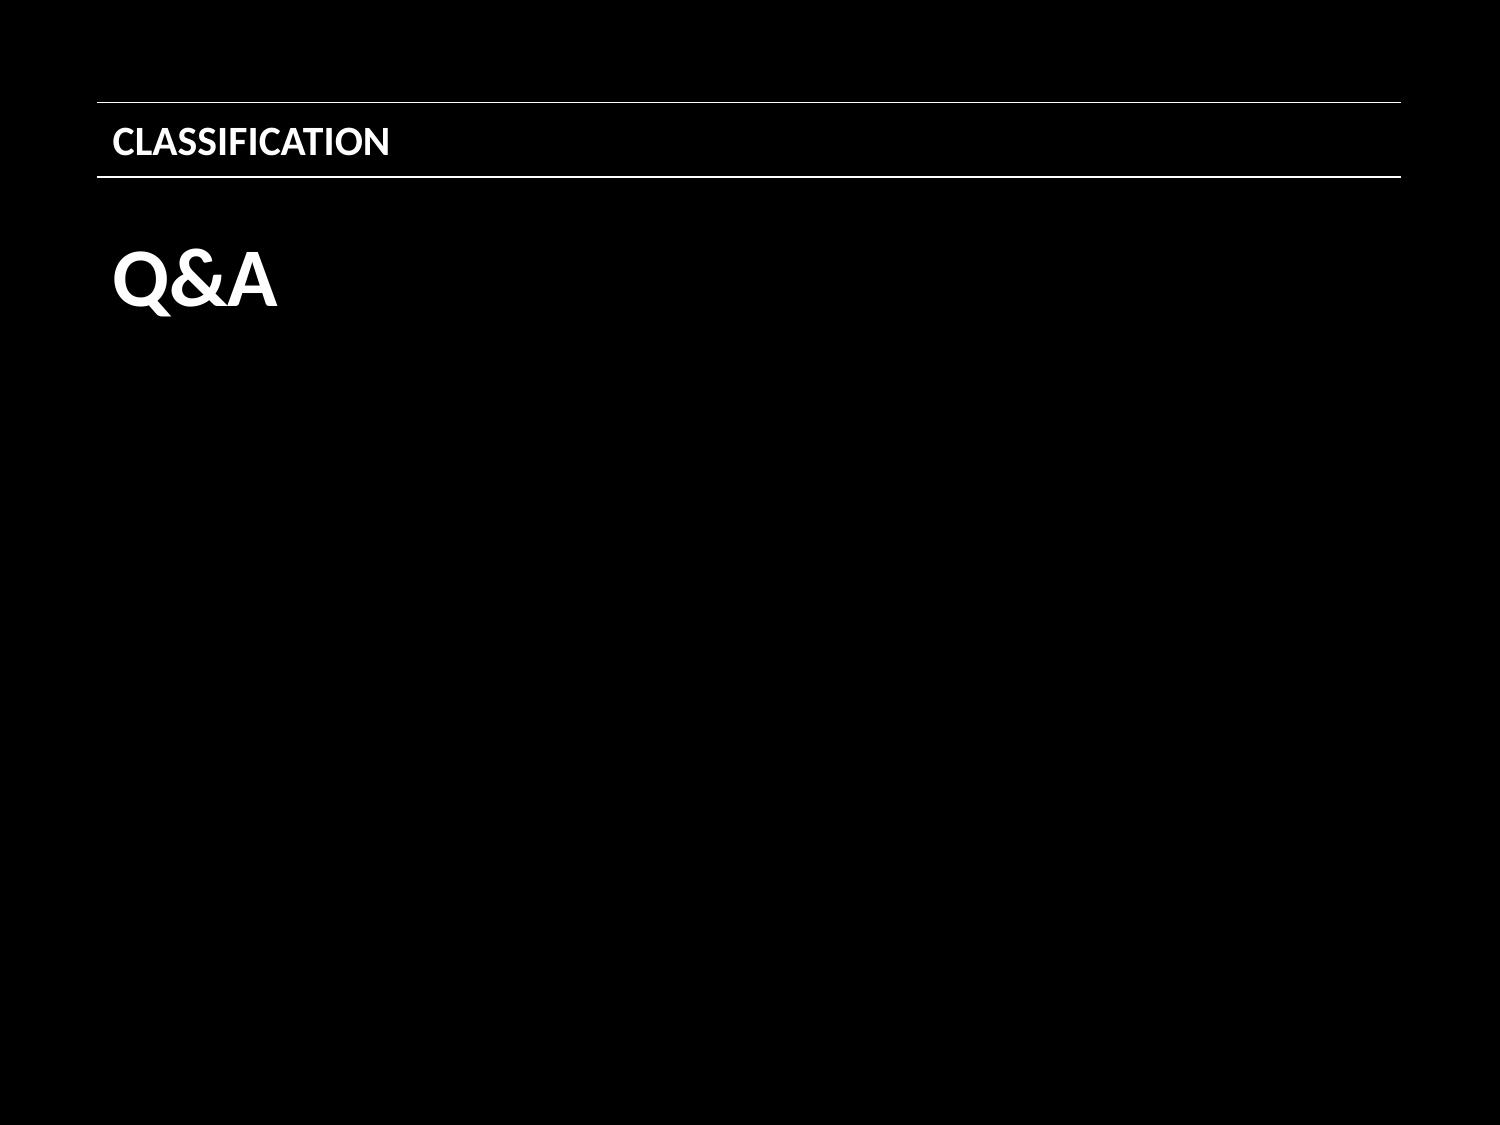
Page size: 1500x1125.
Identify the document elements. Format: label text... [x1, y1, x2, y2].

text_box Q&A [97, 215, 294, 331]
text_box CLASSIFICATION [97, 109, 406, 171]
text_box [0, 0, 1500, 1125]
